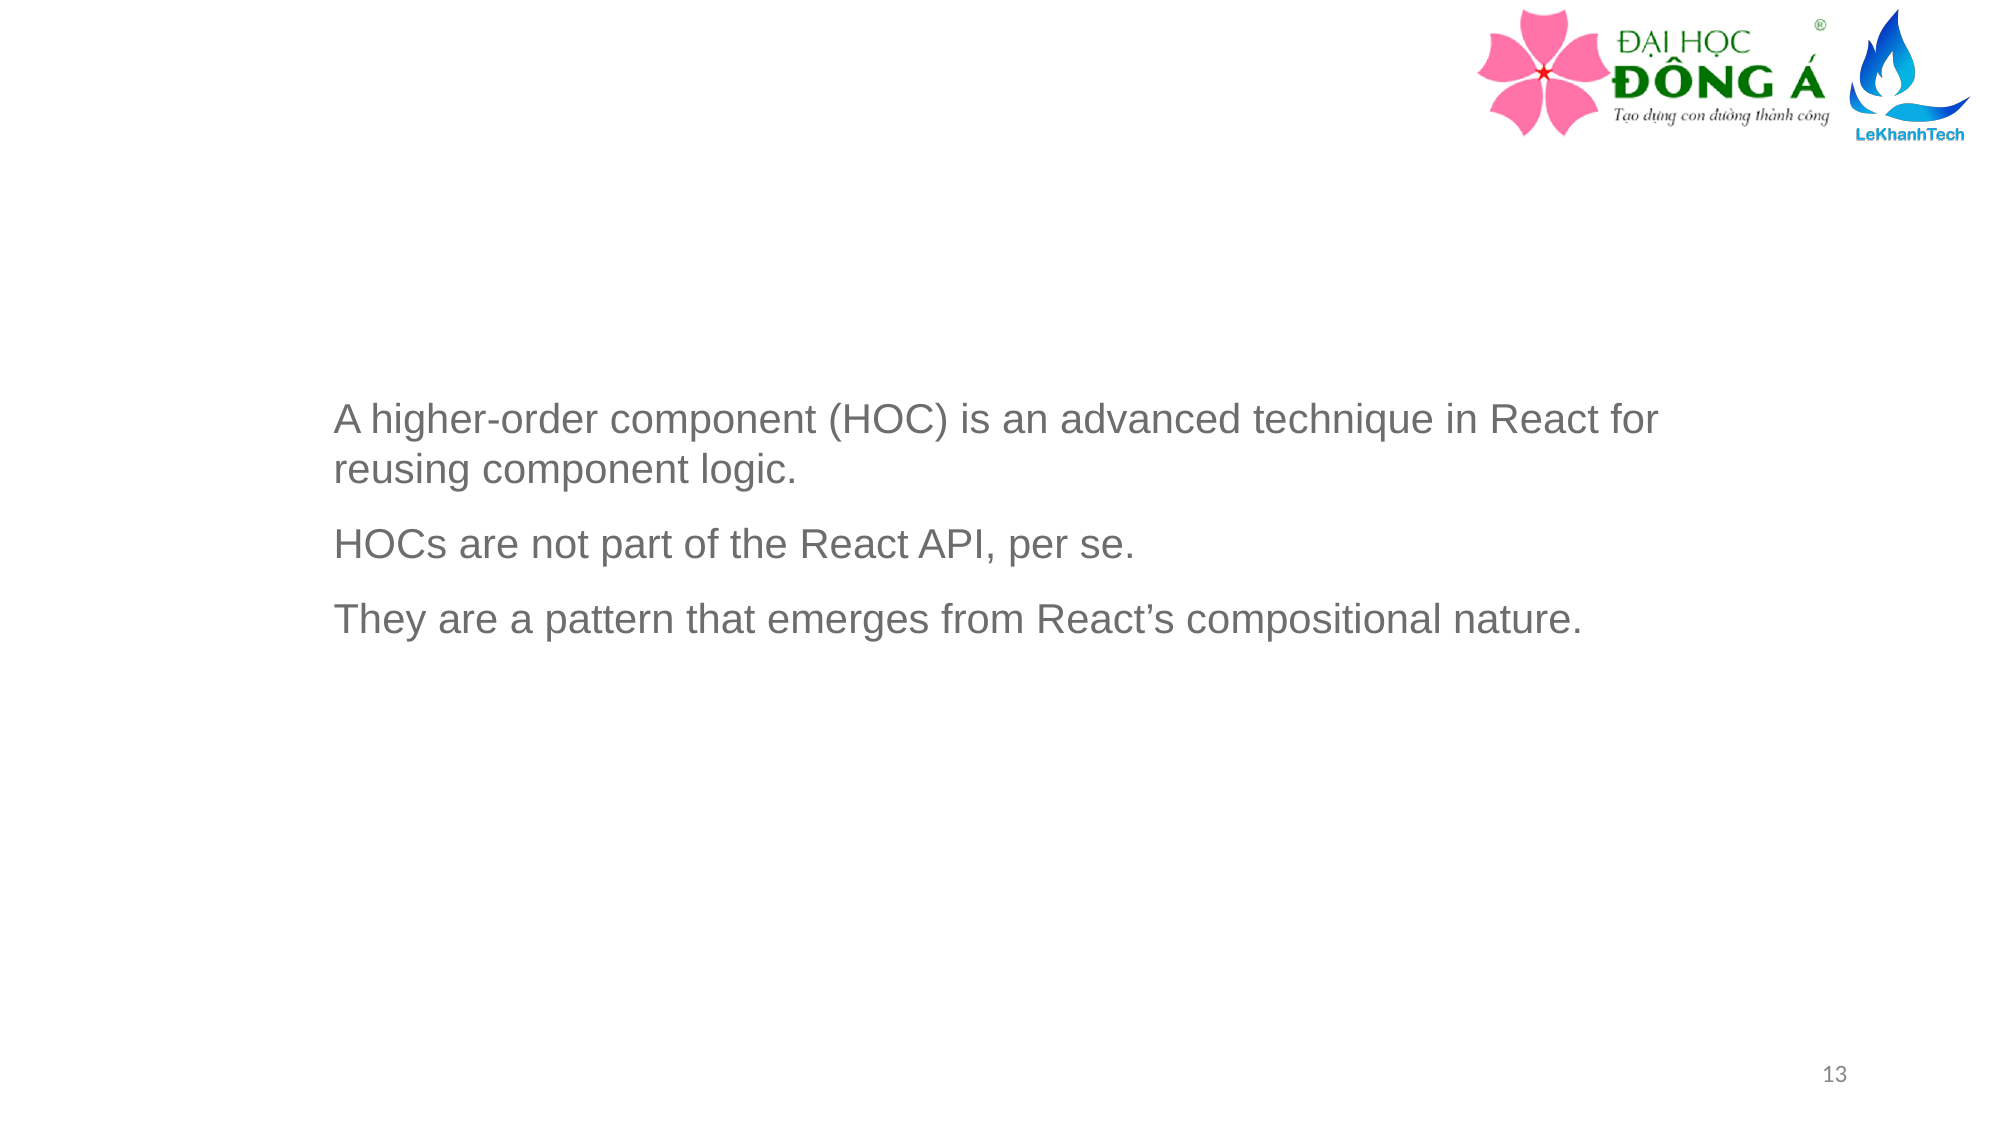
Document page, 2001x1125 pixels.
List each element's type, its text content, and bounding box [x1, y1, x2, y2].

text_box A higher-order component (HOC) is an advanced technique in React for reusing component logic. HOCs are not part of the React API, per se. They are a pattern that emerges from React’s compositional nature. [318, 384, 1682, 649]
slide_number 13 [1412, 1042, 1863, 1103]
picture [1465, 5, 1980, 144]
